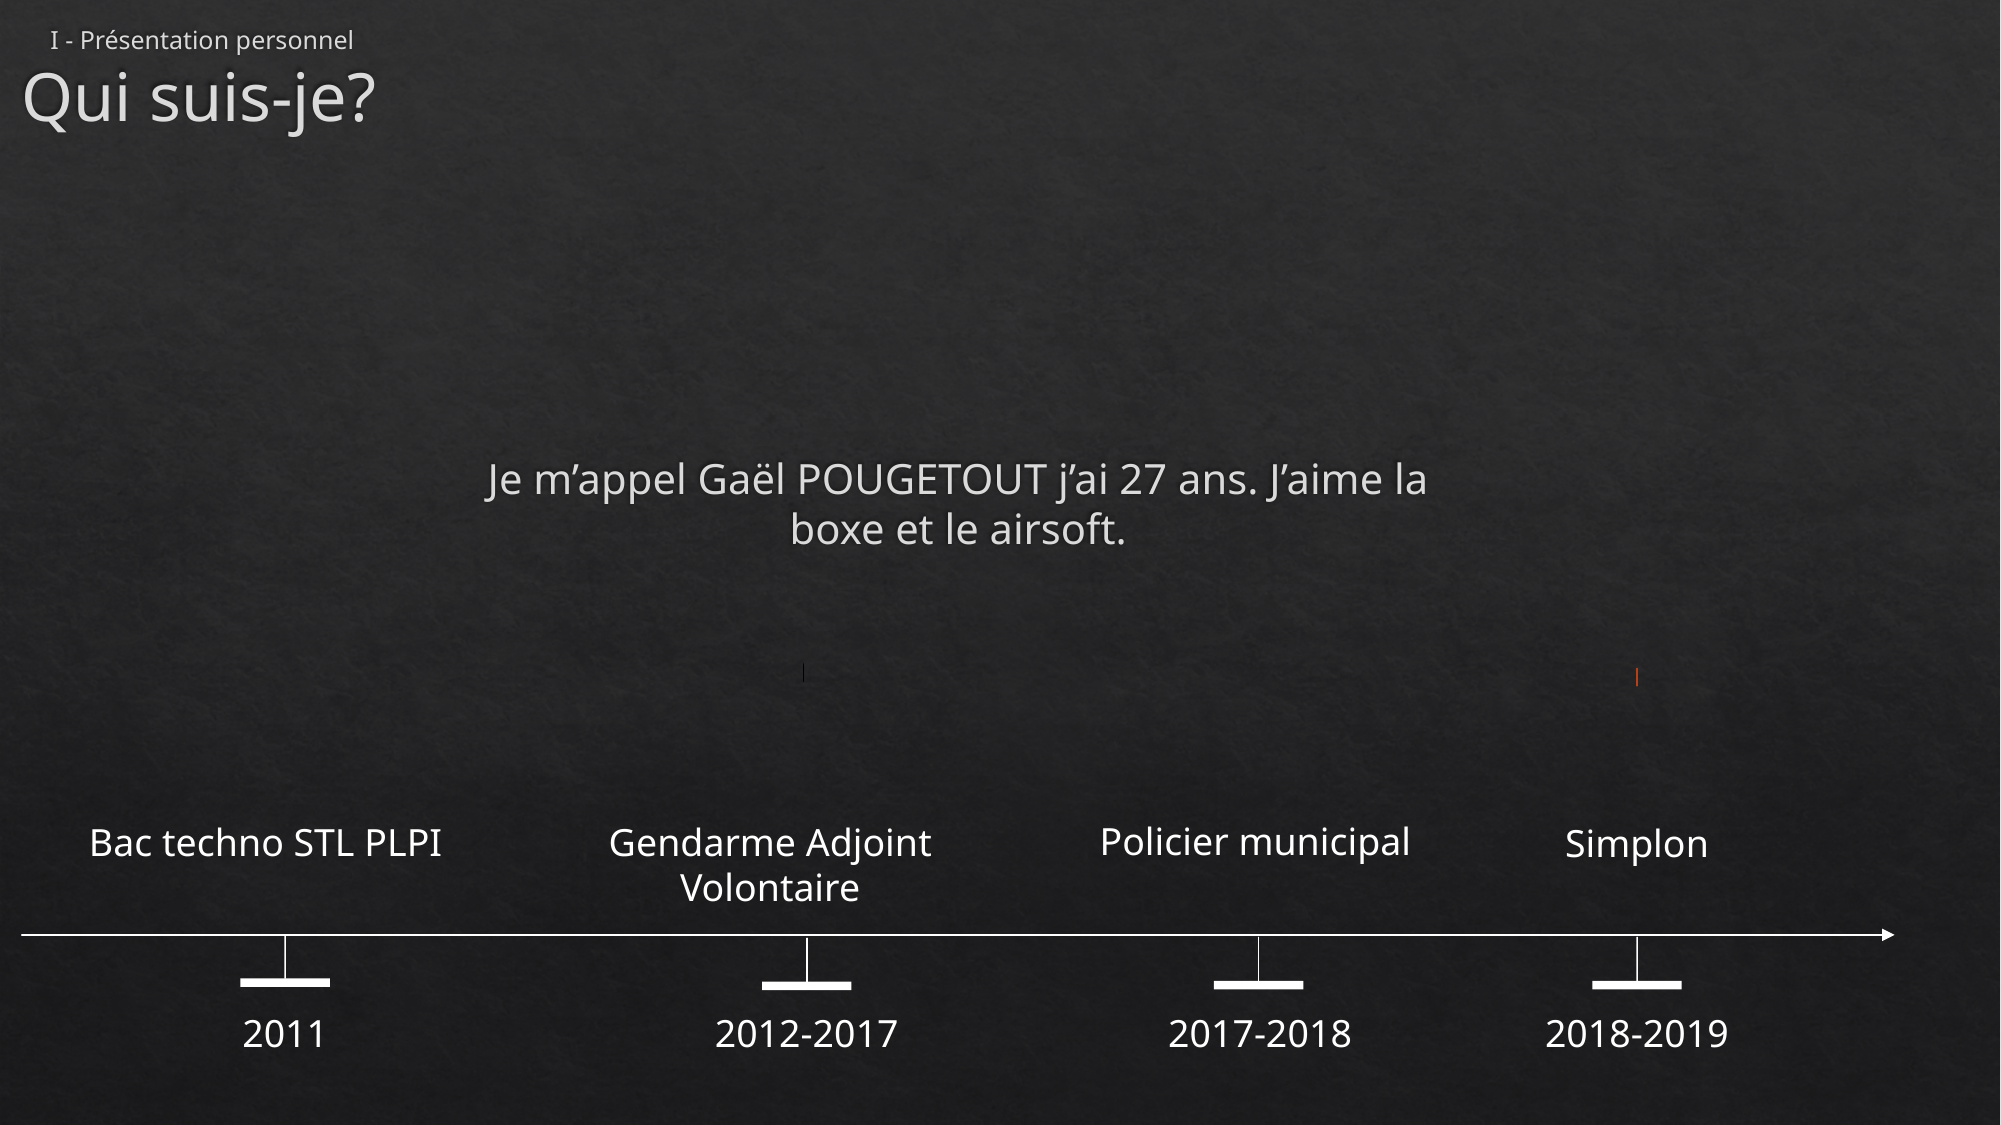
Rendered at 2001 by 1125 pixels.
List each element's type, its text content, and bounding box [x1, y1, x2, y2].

text_box Simplon [1410, 811, 1864, 873]
text_box [1591, 979, 1683, 991]
text_box Policier municipal [1028, 810, 1483, 872]
text_box 2017-2018 [1147, 1002, 1373, 1064]
text_box [761, 980, 853, 991]
text_box Bac techno STL PLPI [39, 810, 493, 873]
text_box 2018-2019 [1524, 1001, 1750, 1063]
text_box [239, 977, 331, 988]
list Je m’appel Gaël POUGETOUT j’ai 27 ans. J’aime la boxe et le airsoft. [471, 445, 1446, 588]
text_box Gendarme Adjoint Volontaire [510, 810, 1031, 918]
text_box [1213, 979, 1305, 991]
text_box 2011 [216, 1001, 355, 1063]
title I - Présentation personnel Qui suis-je? [0, 0, 399, 160]
text_box 2012-2017 [676, 1001, 937, 1063]
